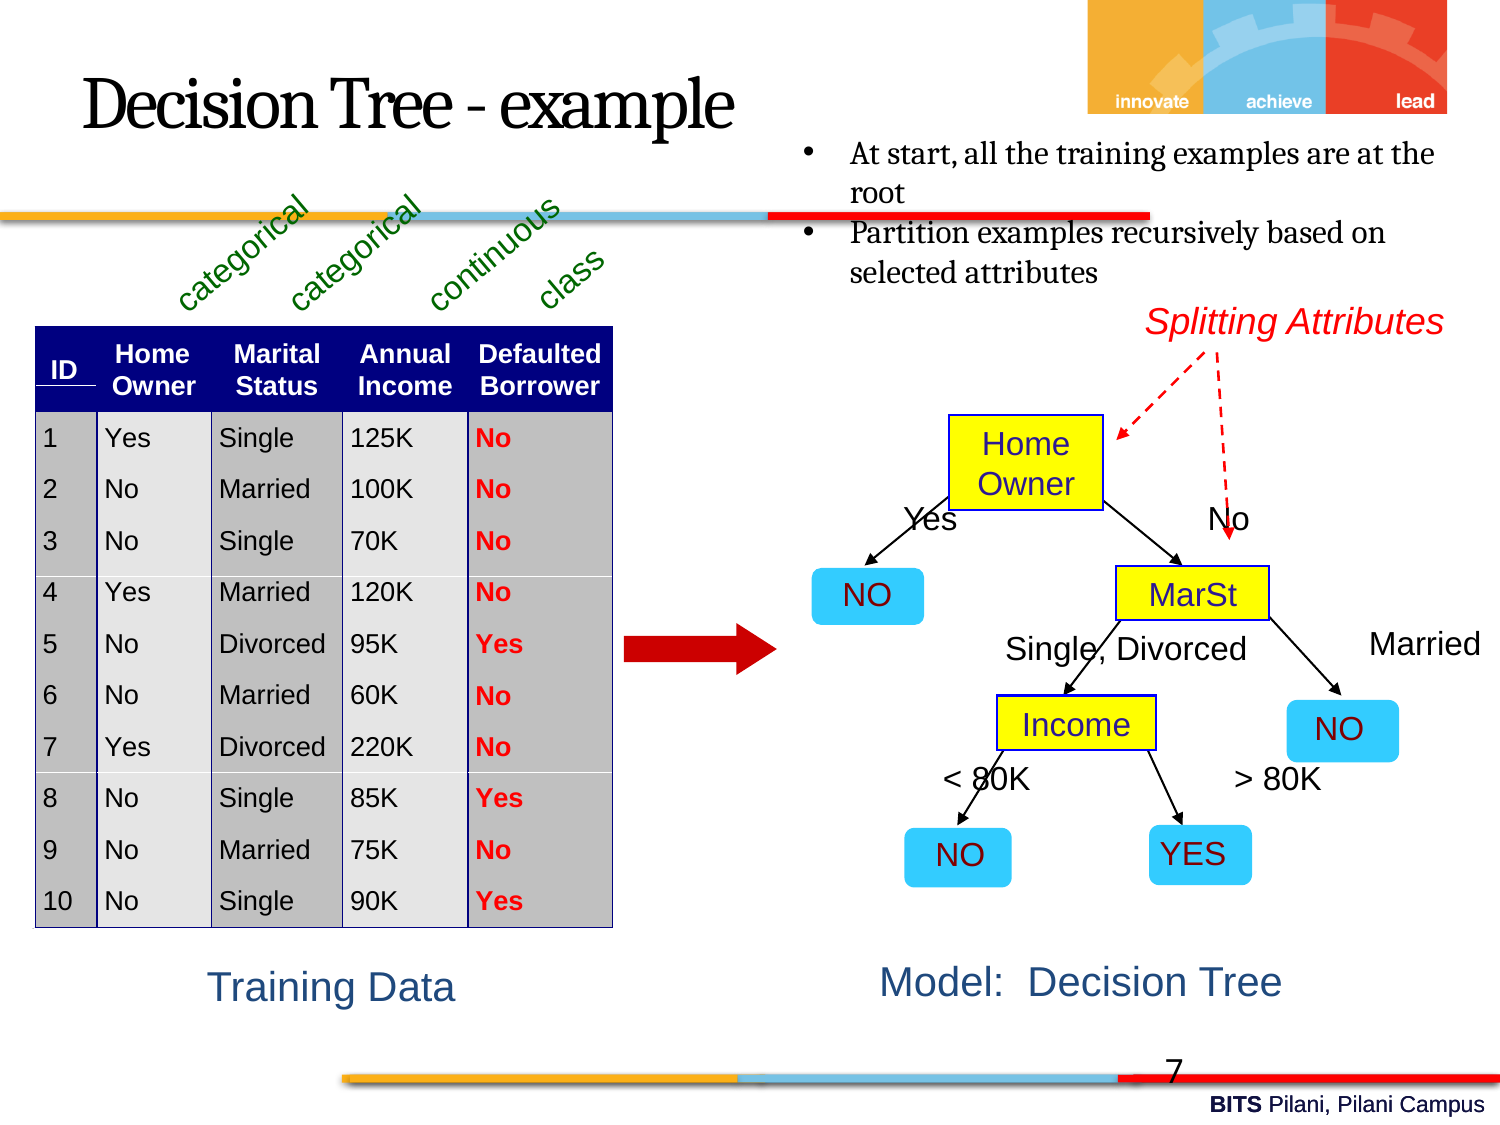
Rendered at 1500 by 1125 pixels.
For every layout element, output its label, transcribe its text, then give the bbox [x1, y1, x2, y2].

text_box Model: Decision Tree [824, 957, 1338, 1012]
text_box Income [997, 695, 1156, 751]
text_box [1171, 805, 1183, 824]
text_box [654, 624, 775, 674]
text_box [1317, 670, 1342, 696]
text_box [1157, 545, 1183, 565]
slide_number 7 [1149, 1042, 1500, 1103]
text_box MarSt [1116, 565, 1270, 619]
text_box Training Data [125, 962, 538, 1018]
text_box [813, 621, 877, 625]
text_box [1116, 426, 1130, 441]
text_box class [471, 185, 638, 324]
text_box [1222, 527, 1235, 541]
picture [1087, 0, 1448, 114]
text_box > 80K [1106, 749, 1337, 805]
text_box continuous [365, 133, 626, 324]
text_box Home Owner [949, 415, 1104, 510]
text_box No [1080, 489, 1265, 545]
text_box Married [1241, 615, 1500, 670]
text_box [1150, 829, 1253, 886]
text_box At start, all the training examples are at the root Partition examples recursively based on selected attributes [638, 123, 1481, 298]
text_box < 80K [815, 749, 1046, 805]
text_box Yes [775, 489, 973, 545]
list Decision Tree - example [50, 12, 1300, 200]
text_box Splitting Attributes [1017, 298, 1460, 350]
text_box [24, 326, 651, 946]
text_box NO [771, 565, 964, 621]
text_box NO [1243, 699, 1436, 755]
text_box Single, Divorced [877, 619, 1263, 675]
text_box [905, 881, 1011, 888]
text_box [1337, 755, 1399, 763]
text_box categorical [226, 133, 487, 324]
text_box [1063, 675, 1080, 695]
text_box NO [864, 825, 1057, 881]
text_box [957, 805, 971, 825]
text_box categorical [113, 133, 374, 324]
text_box YES [1136, 824, 1250, 880]
text_box [864, 545, 890, 565]
